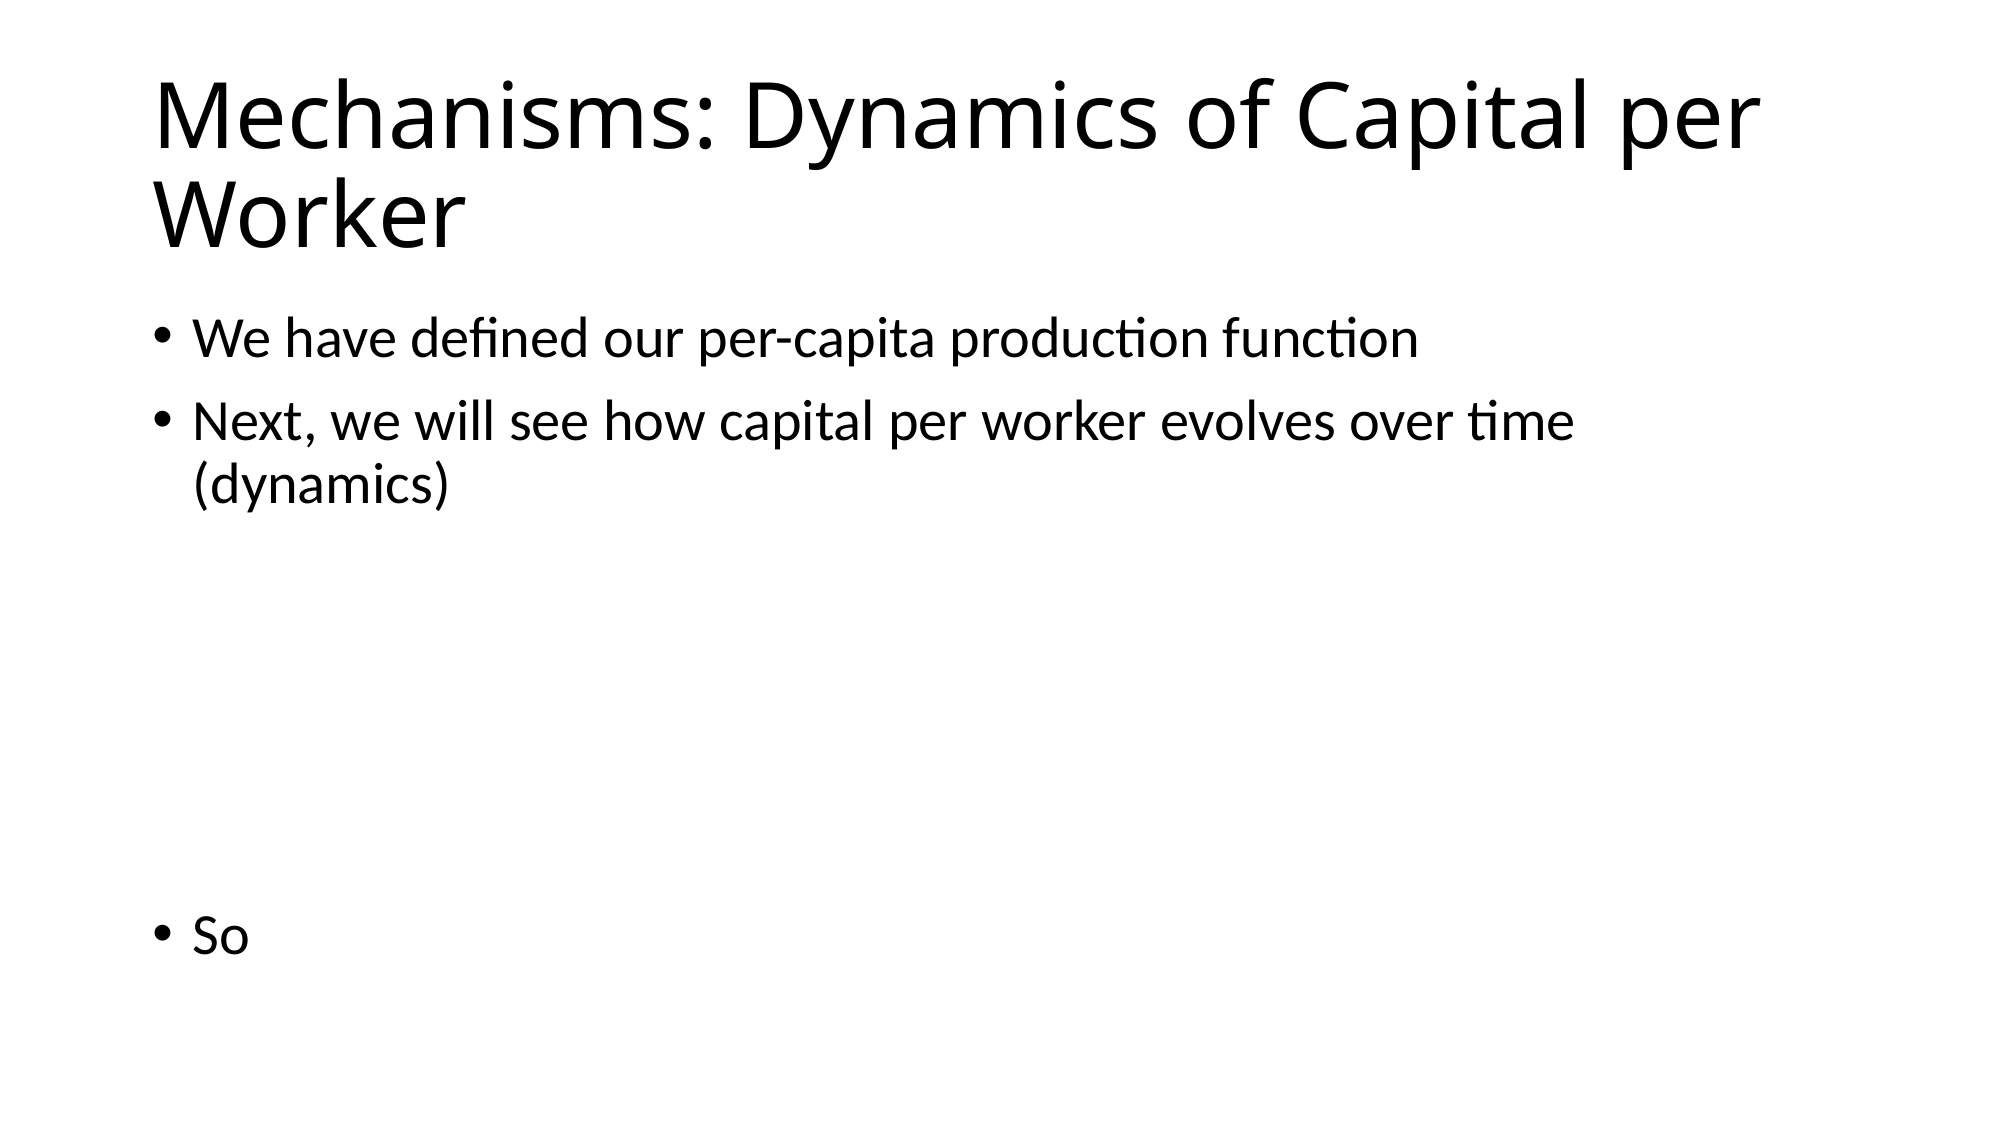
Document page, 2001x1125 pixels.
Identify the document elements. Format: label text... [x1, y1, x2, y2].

title Mechanisms: Dynamics of Capital per Worker [137, 59, 1863, 278]
